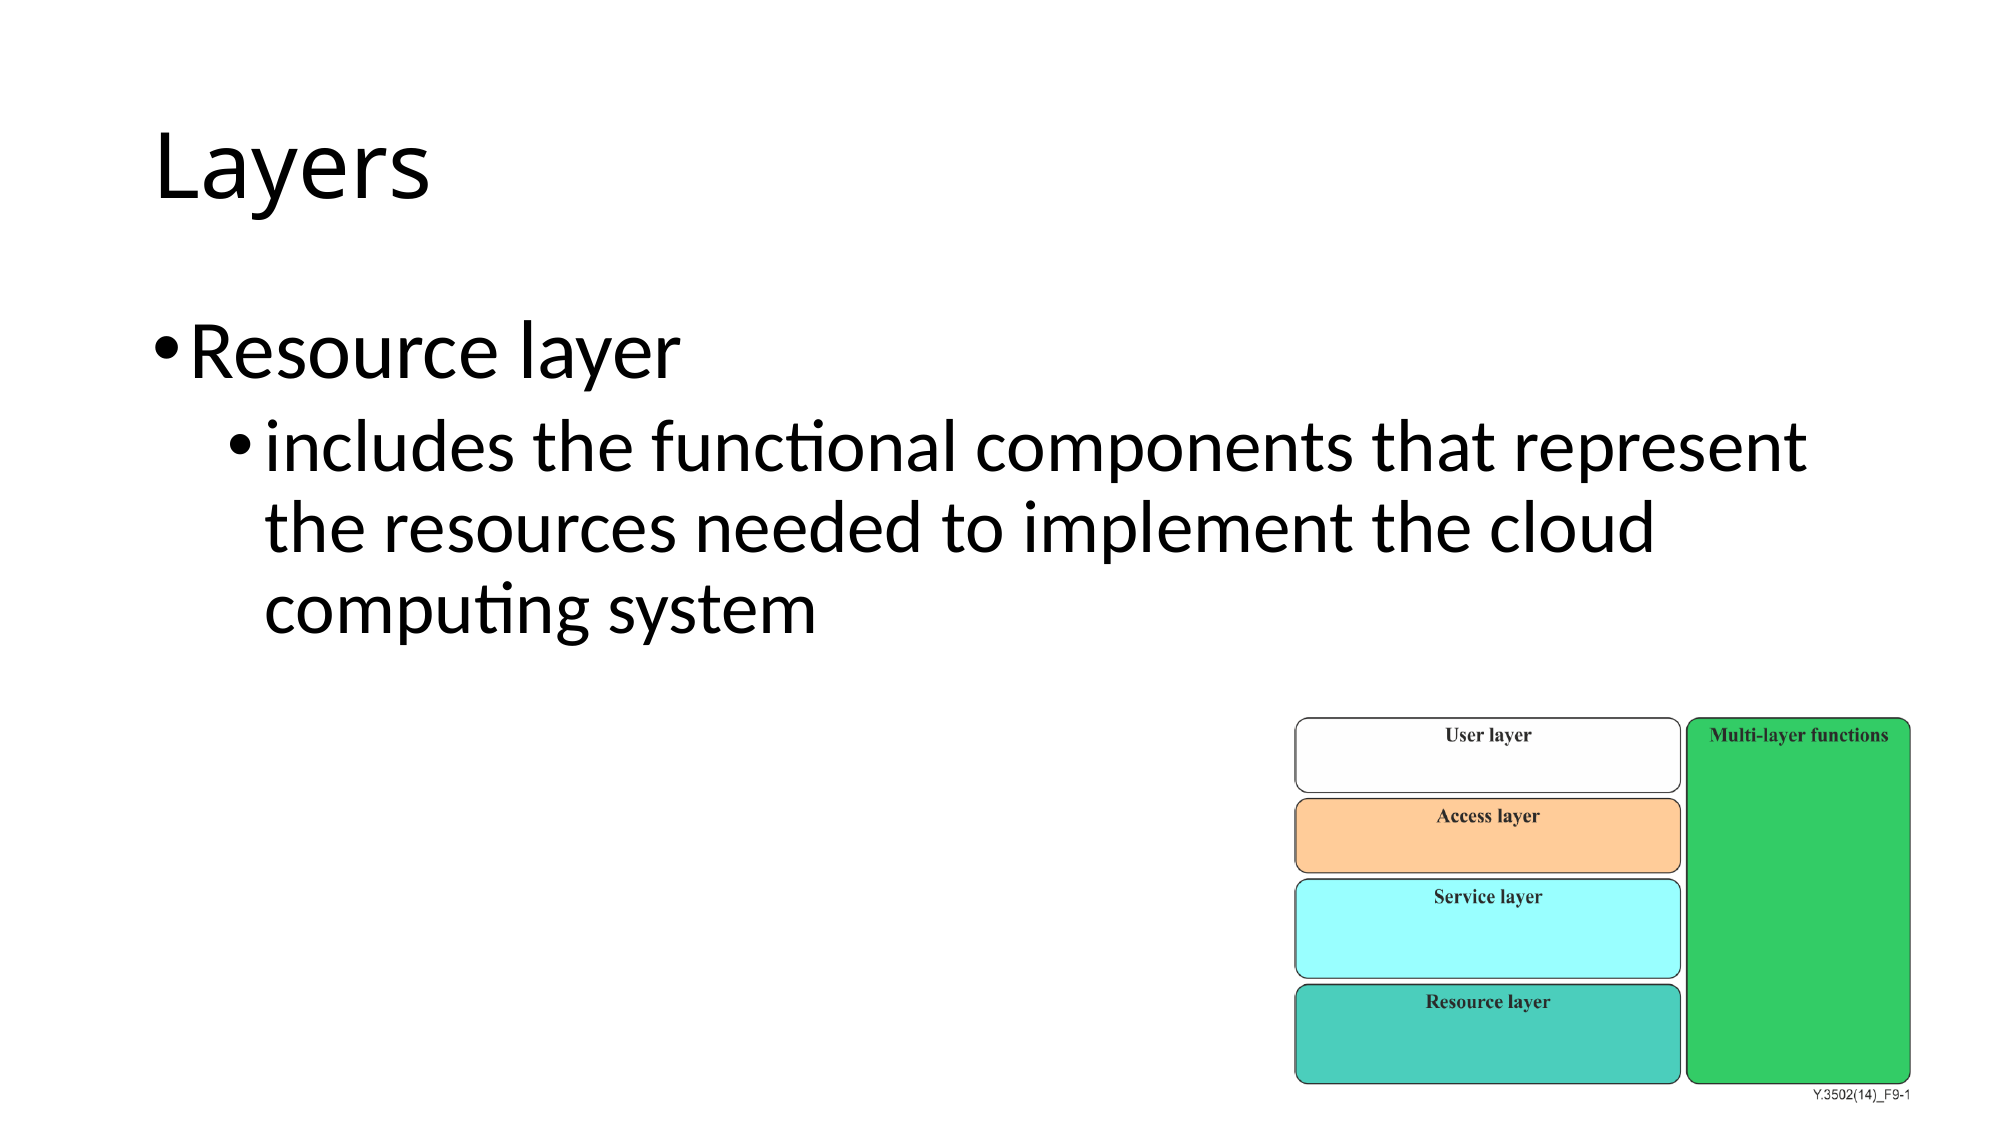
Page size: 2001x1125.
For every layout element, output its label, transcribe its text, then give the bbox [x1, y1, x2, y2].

title Layers [137, 59, 1863, 278]
picture [1286, 709, 1920, 1105]
list Resource layer includes the functional components that represent the resources needed to implement the cloud computing system [137, 299, 1863, 1014]
